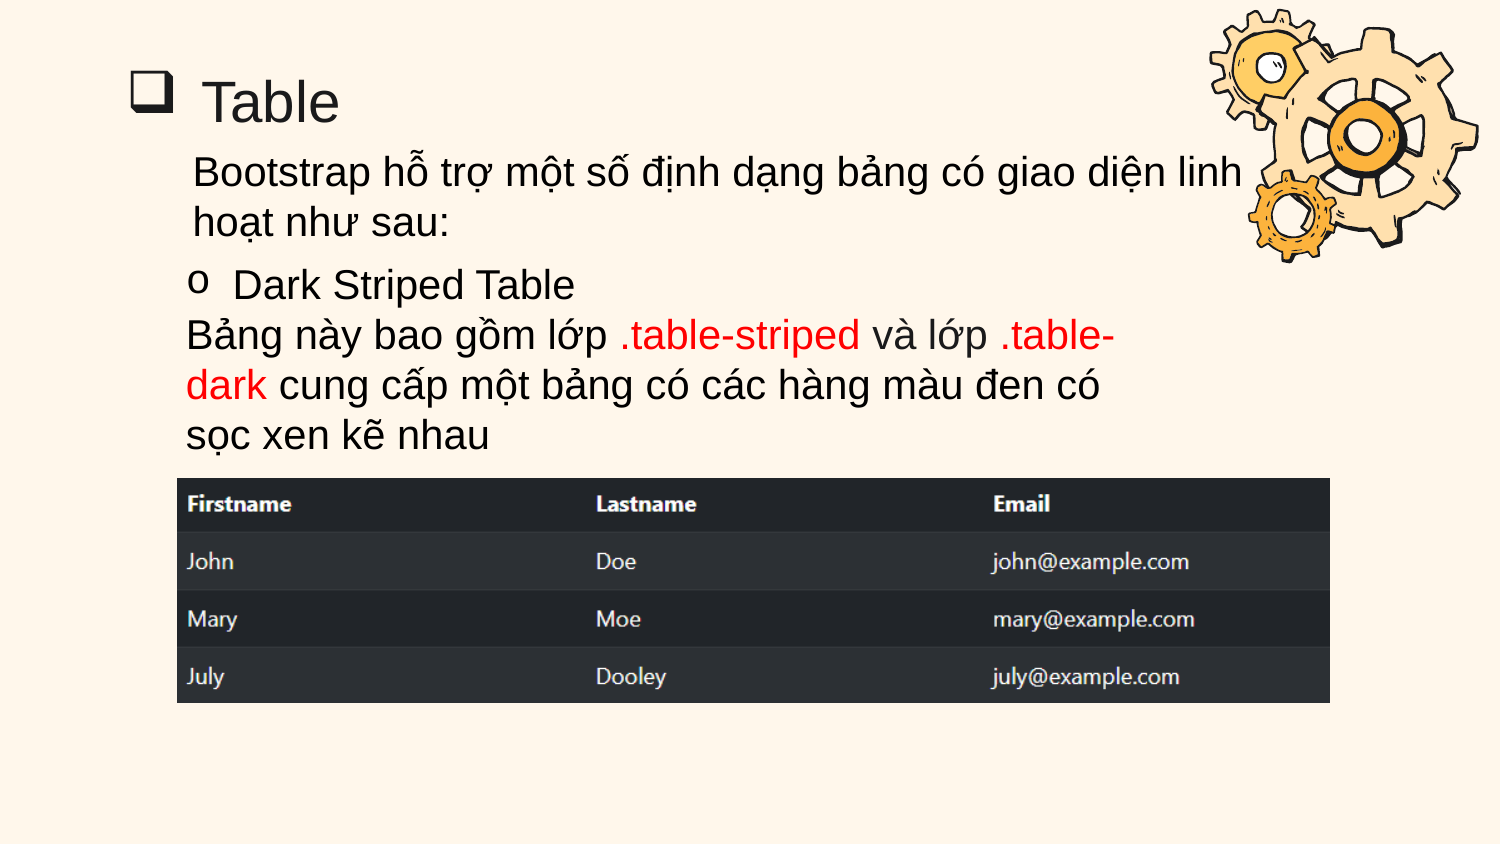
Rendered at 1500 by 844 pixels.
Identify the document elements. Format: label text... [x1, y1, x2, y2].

title Table [111, 51, 1202, 147]
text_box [170, 250, 1330, 704]
text_box Bootstrap hỗ trợ một số định dạng bảng có giao diện linh hoạt như sau: [177, 136, 1202, 248]
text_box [1207, 7, 1475, 264]
